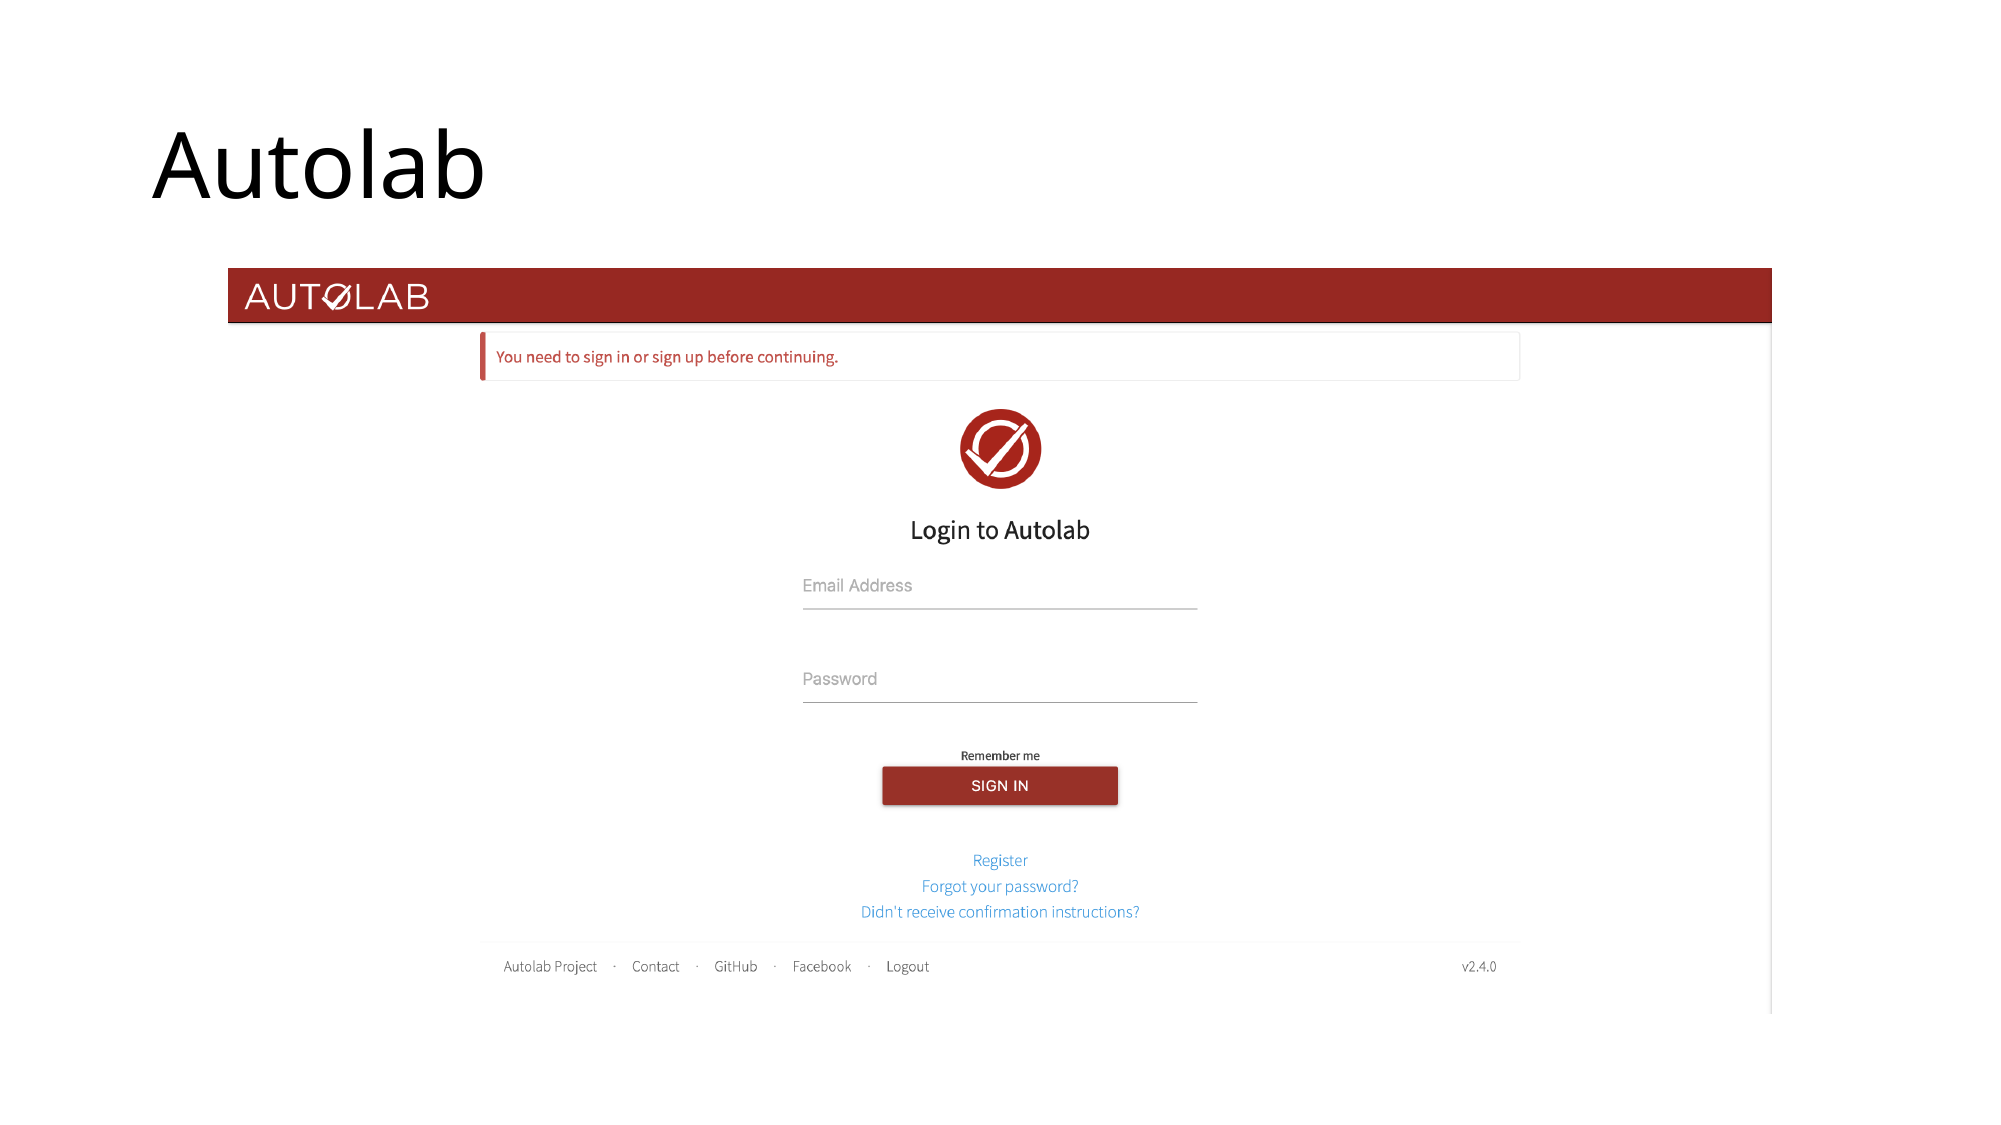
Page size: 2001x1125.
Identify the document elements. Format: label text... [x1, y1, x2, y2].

picture [228, 268, 1772, 1014]
title Autolab [137, 59, 1863, 278]
